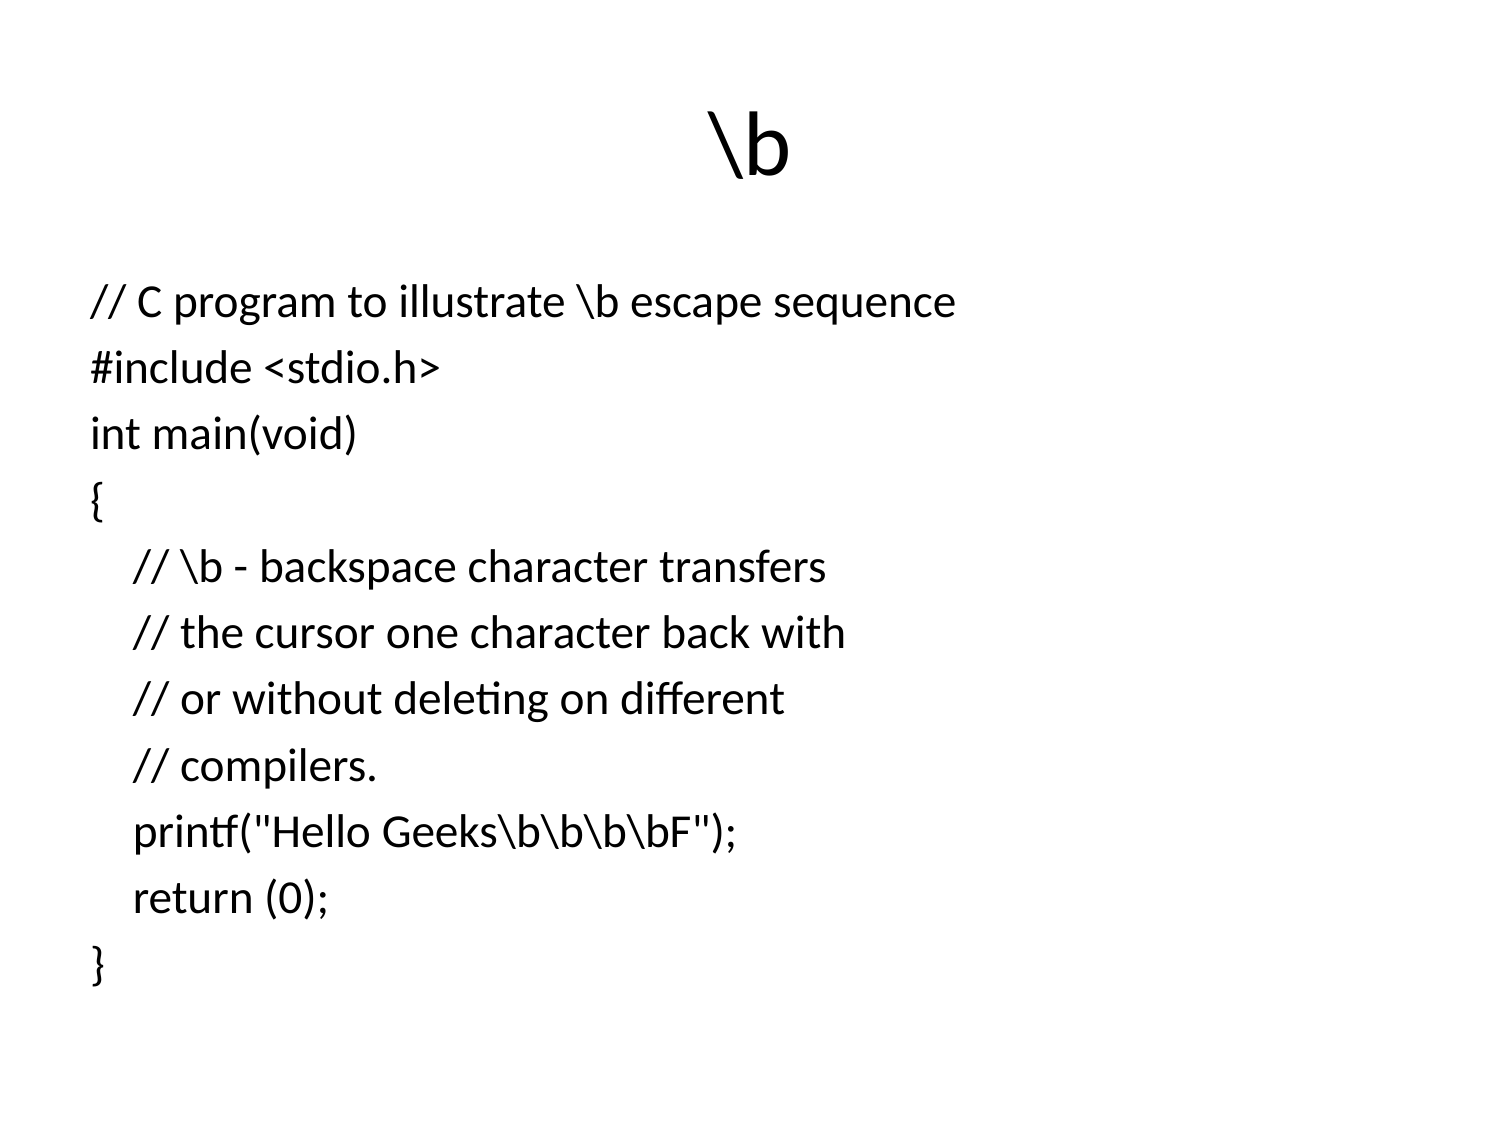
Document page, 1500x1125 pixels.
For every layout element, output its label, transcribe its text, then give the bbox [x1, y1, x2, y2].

list // C program to illustrate \b escape sequence #include <stdio.h> int main(void) { // \b - backspace character transfers // the cursor one character back with // or without deleting on different // compilers. printf("Hello Geeks\b\b\b\bF"); return (0); } [75, 262, 1425, 1005]
title \b [75, 45, 1425, 233]
